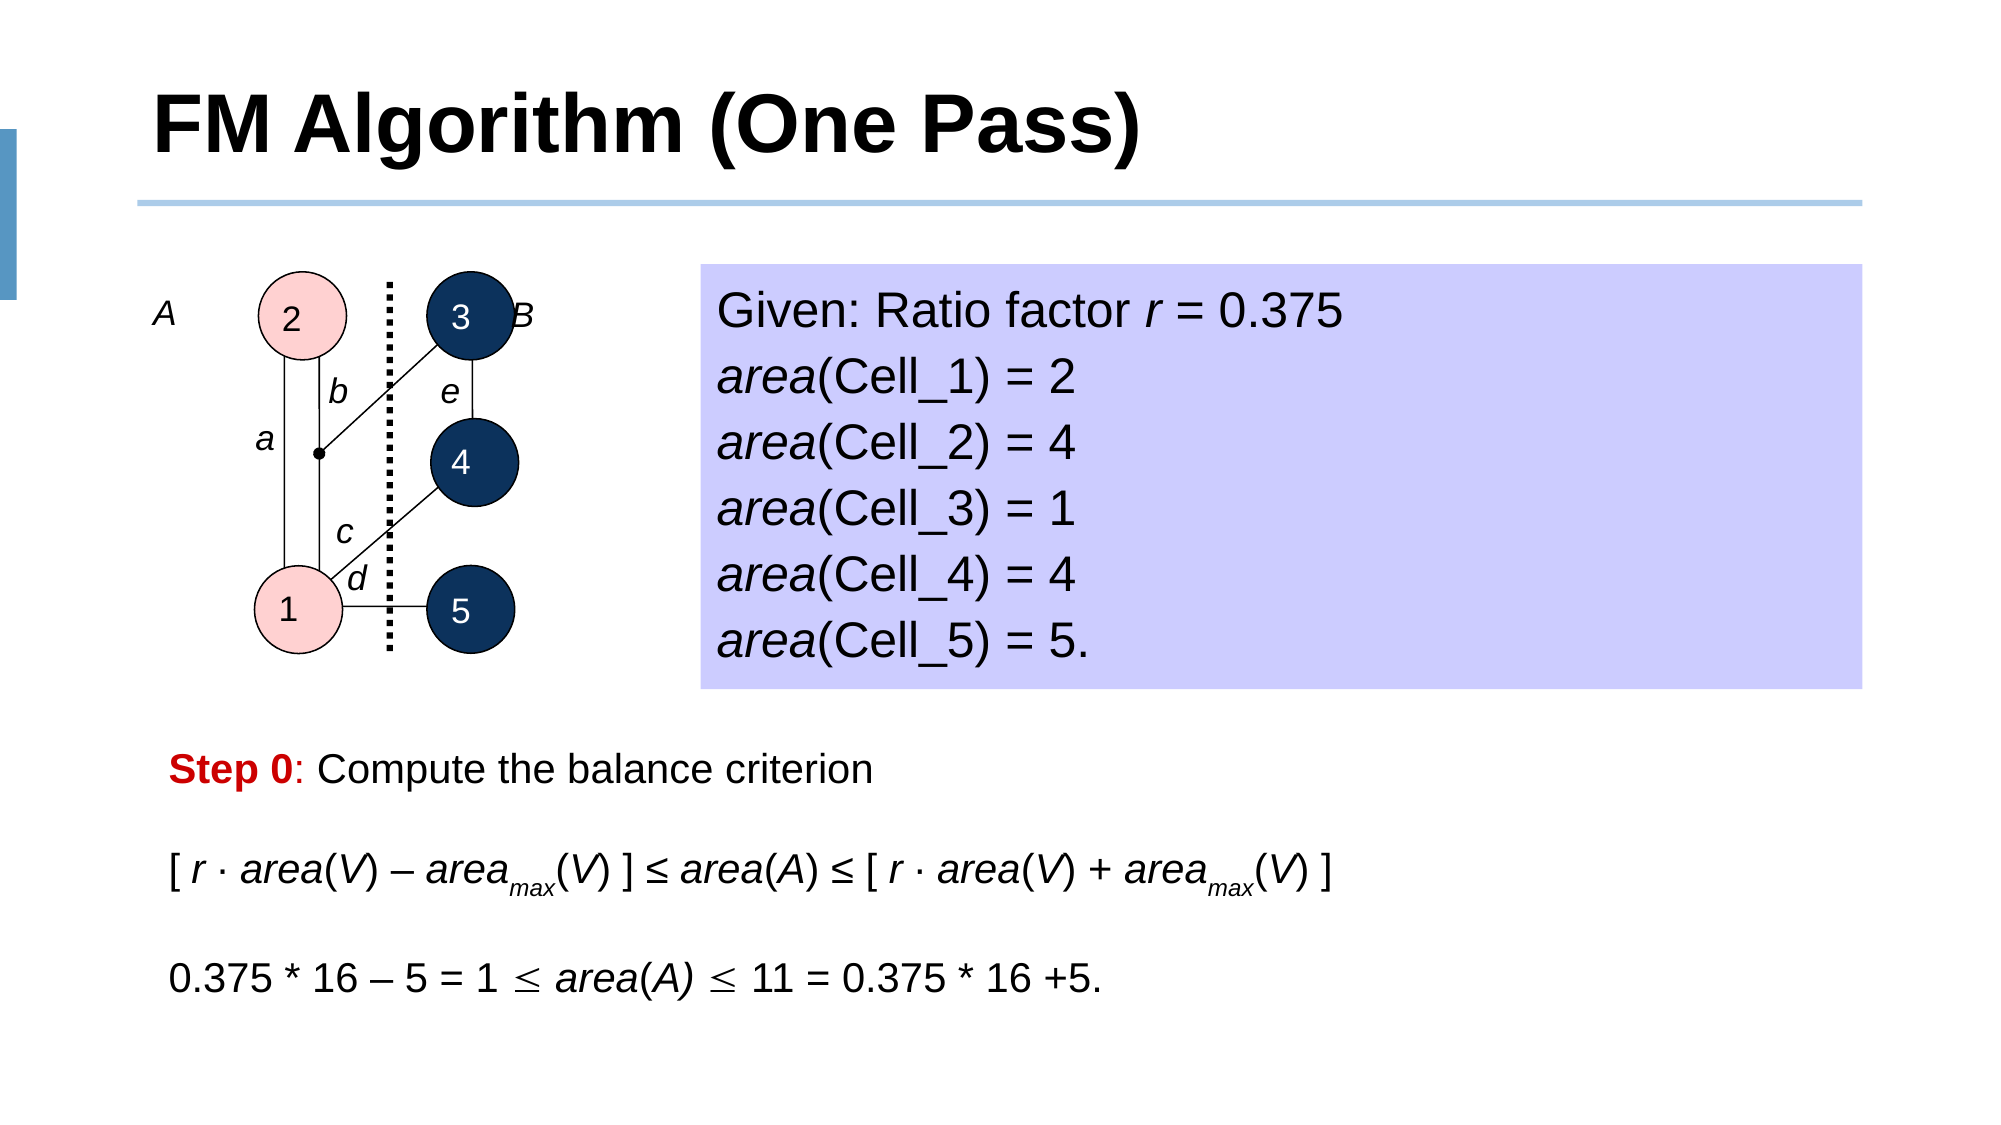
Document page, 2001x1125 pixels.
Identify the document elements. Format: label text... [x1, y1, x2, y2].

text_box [137, 271, 619, 654]
title FM Algorithm (One Pass) [137, 42, 1863, 208]
text_box Step 0: Compute the balance criterion [ r ∙ area(V) – areamax(V) ] ≤ area(A) ≤ [ r ∙ area(V) + areamax(V) ] 0.375 * 16 – 5 = 1  area(A)  11 = 0.375 * 16 +5. [137, 734, 1863, 1012]
text_box Given: Ratio factor r = 0.375 area(Cell_1) = 2 area(Cell_2) = 4 area(Cell_3) = 1 area(Cell_4) = 4 area(Cell_5) = 5. [700, 264, 1863, 690]
